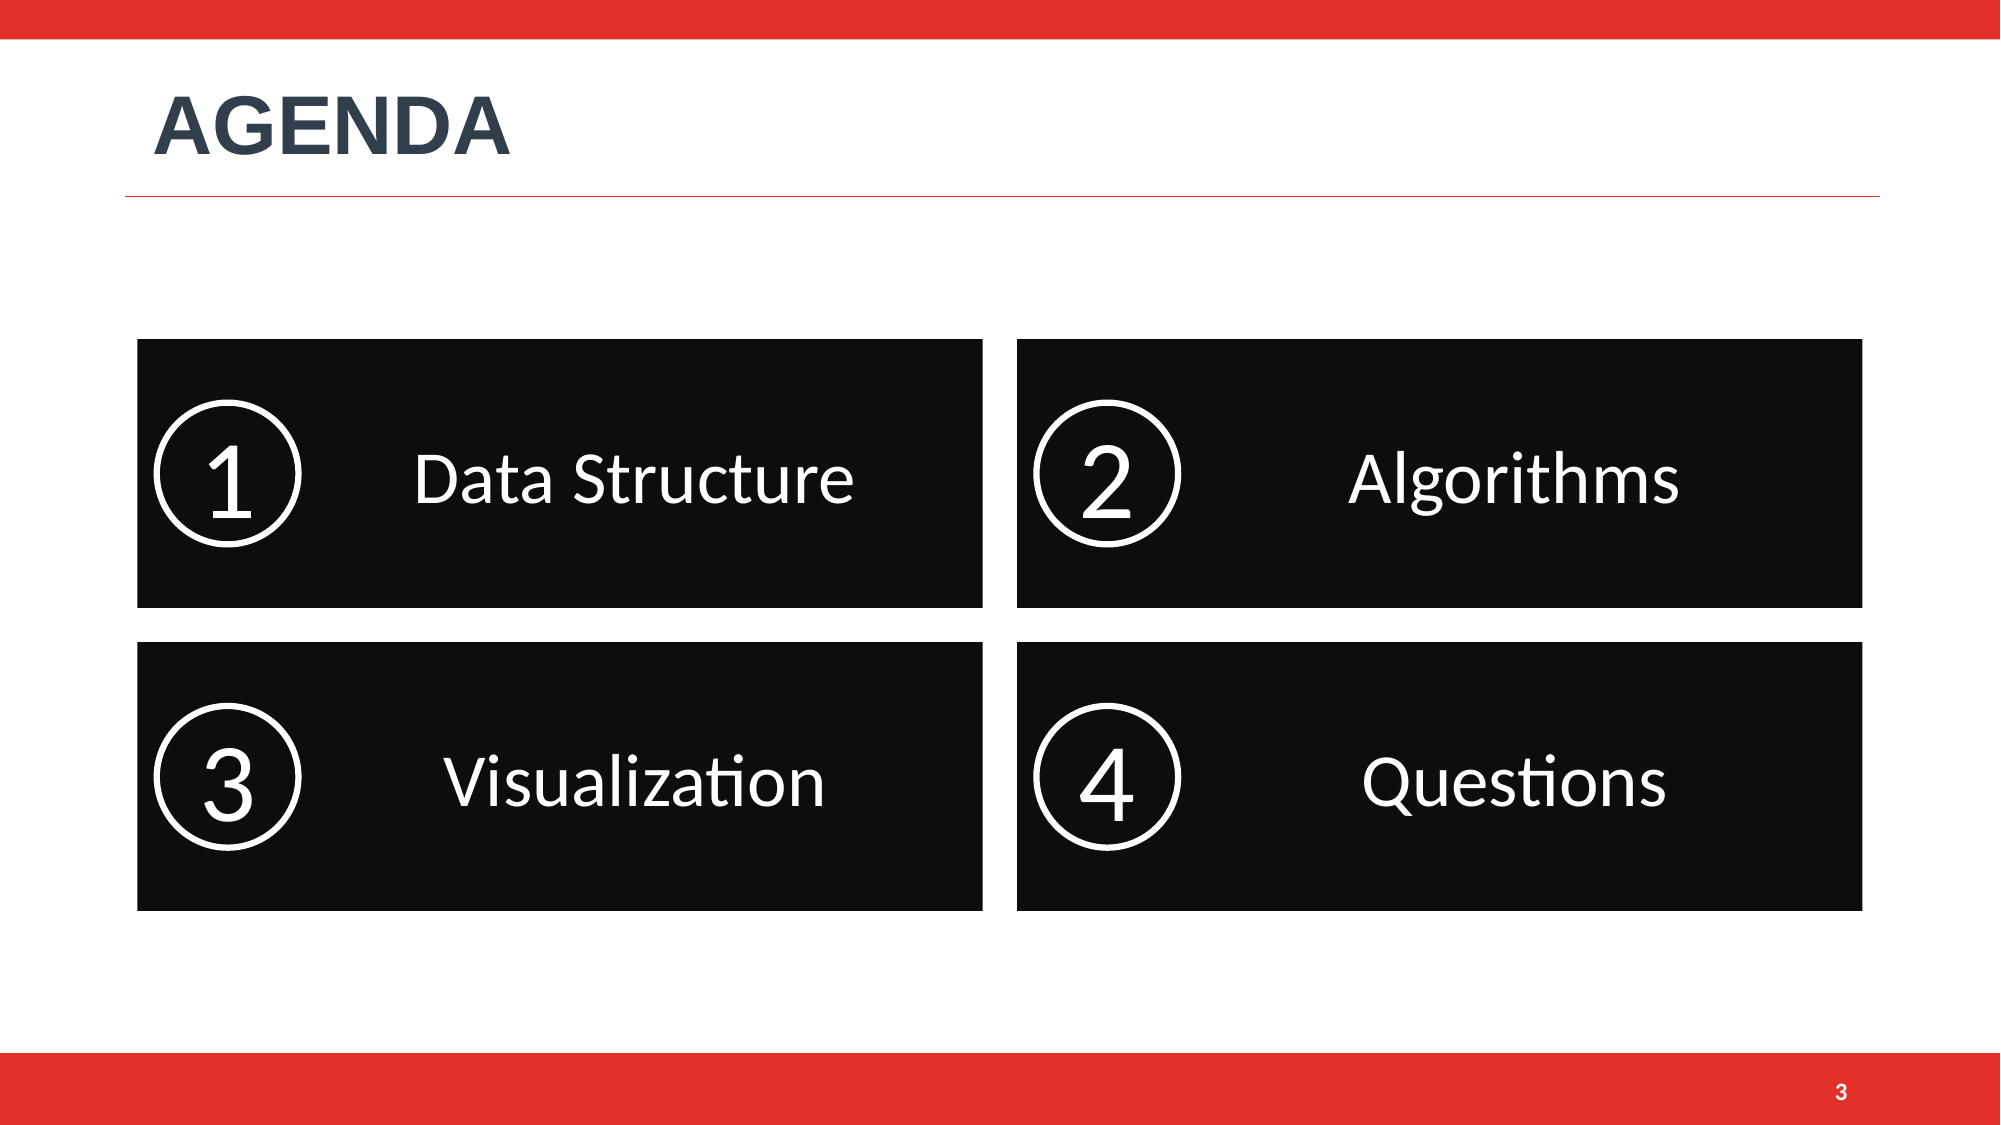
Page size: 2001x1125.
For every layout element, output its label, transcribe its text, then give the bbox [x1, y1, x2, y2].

text_box 3 [155, 704, 300, 849]
title Agenda [137, 59, 1863, 195]
slide_number 3 [1412, 1060, 1863, 1120]
text_box Visualization [136, 641, 984, 912]
text_box 4 [1035, 704, 1180, 849]
text_box 1 [155, 401, 300, 546]
text_box 2 [1035, 401, 1180, 546]
text_box Algorithms [1016, 338, 1863, 609]
text_box Questions [1016, 641, 1863, 912]
text_box Data Structure [136, 338, 984, 609]
